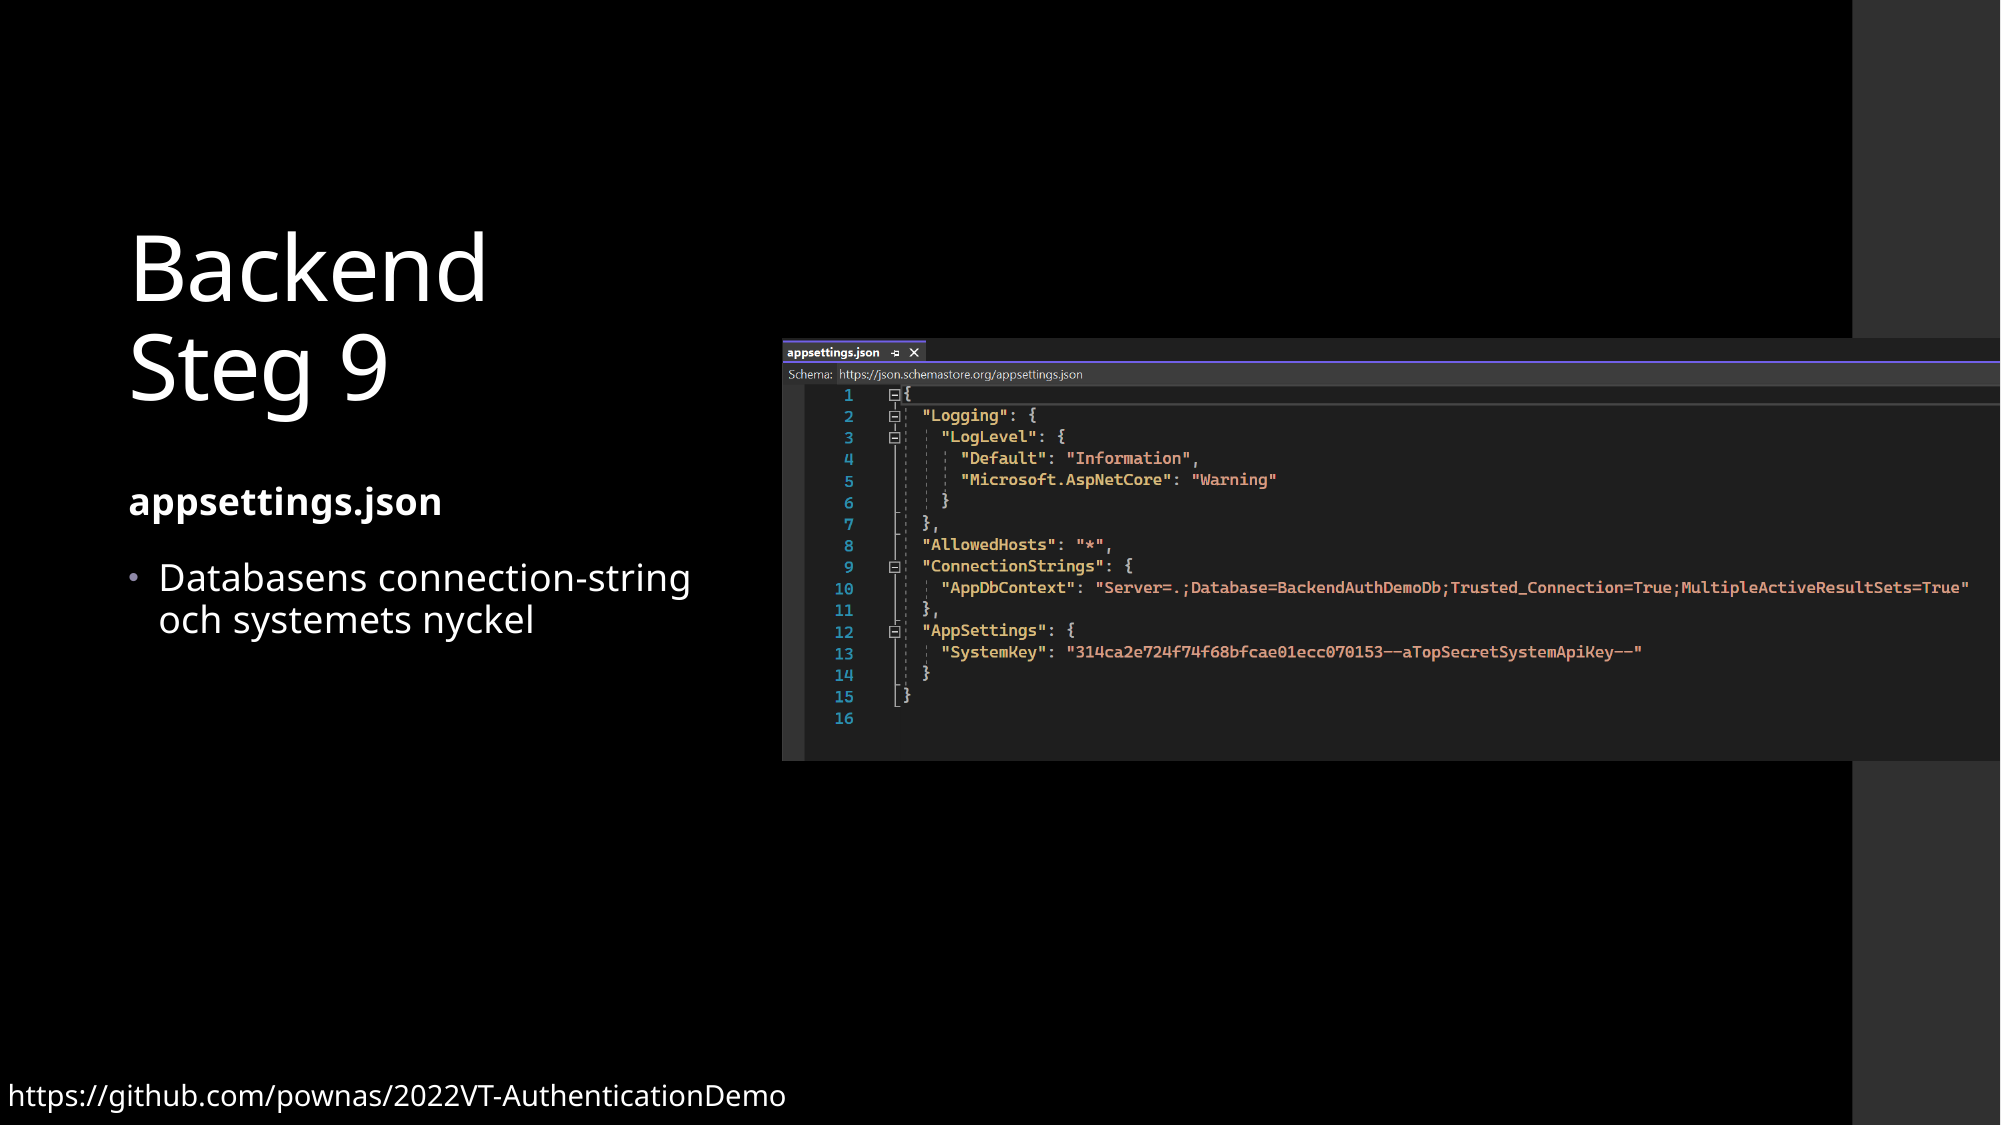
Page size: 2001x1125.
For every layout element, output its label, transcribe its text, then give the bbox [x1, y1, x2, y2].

picture [782, 338, 2000, 762]
text_box https://github.com/pownas/2022VT-AuthenticationDemo [0, 1069, 1008, 1120]
list appsettings.json Databasens connection-string och systemets nyckel [113, 473, 776, 1011]
title Backend Steg 9 [113, 119, 776, 428]
